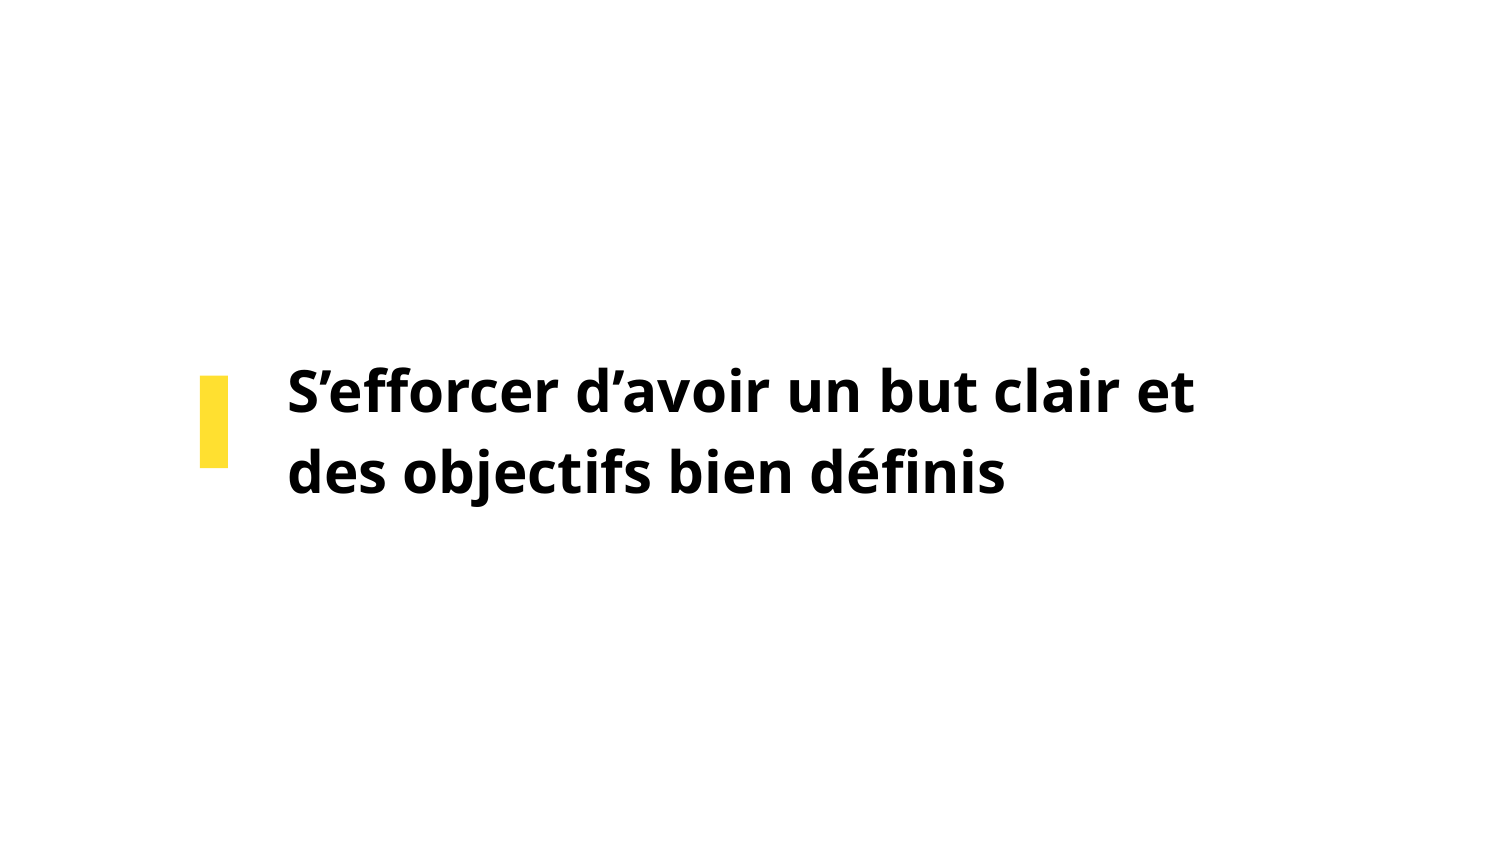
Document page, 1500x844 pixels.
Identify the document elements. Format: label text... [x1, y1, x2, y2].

title S’efforcer d’avoir un but clair et des objectifs bien définis [272, 413, 1220, 506]
